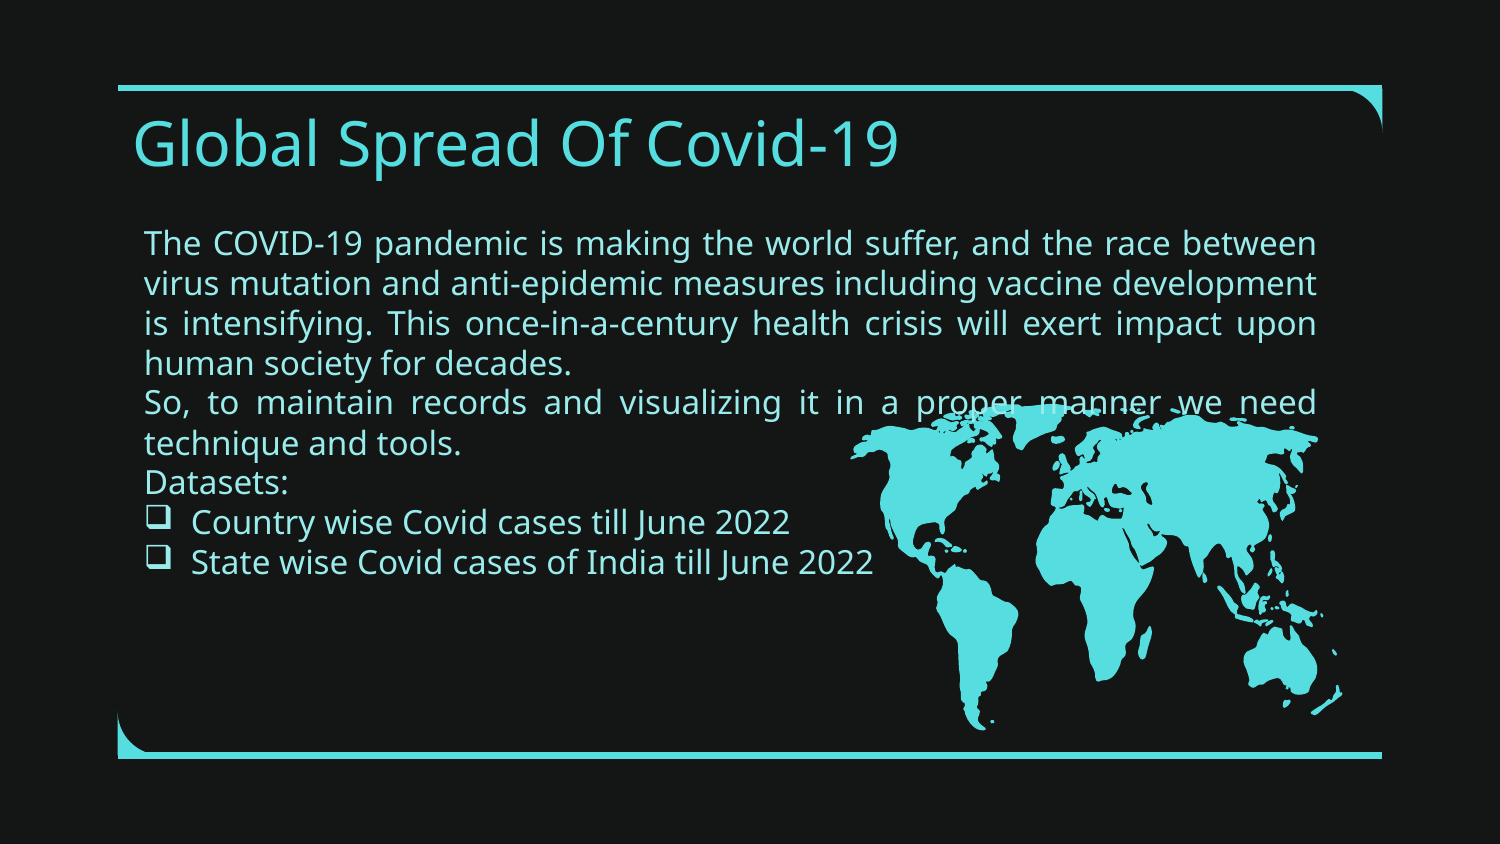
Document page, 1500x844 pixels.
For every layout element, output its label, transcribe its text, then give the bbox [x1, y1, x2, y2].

text_box The COVID-19 pandemic is making the world suffer, and the race between virus mutation and anti-epidemic measures including vaccine development is intensifying. This once-in-a-century health crisis will exert impact upon human society for decades. So, to maintain records and visualizing it in a proper manner we need technique and tools. Datasets: Country wise Covid cases till June 2022 State wise Covid cases of India till June 2022 [129, 214, 1334, 629]
title Global Spread Of Covid-19 [116, 88, 1383, 186]
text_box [849, 403, 1343, 731]
